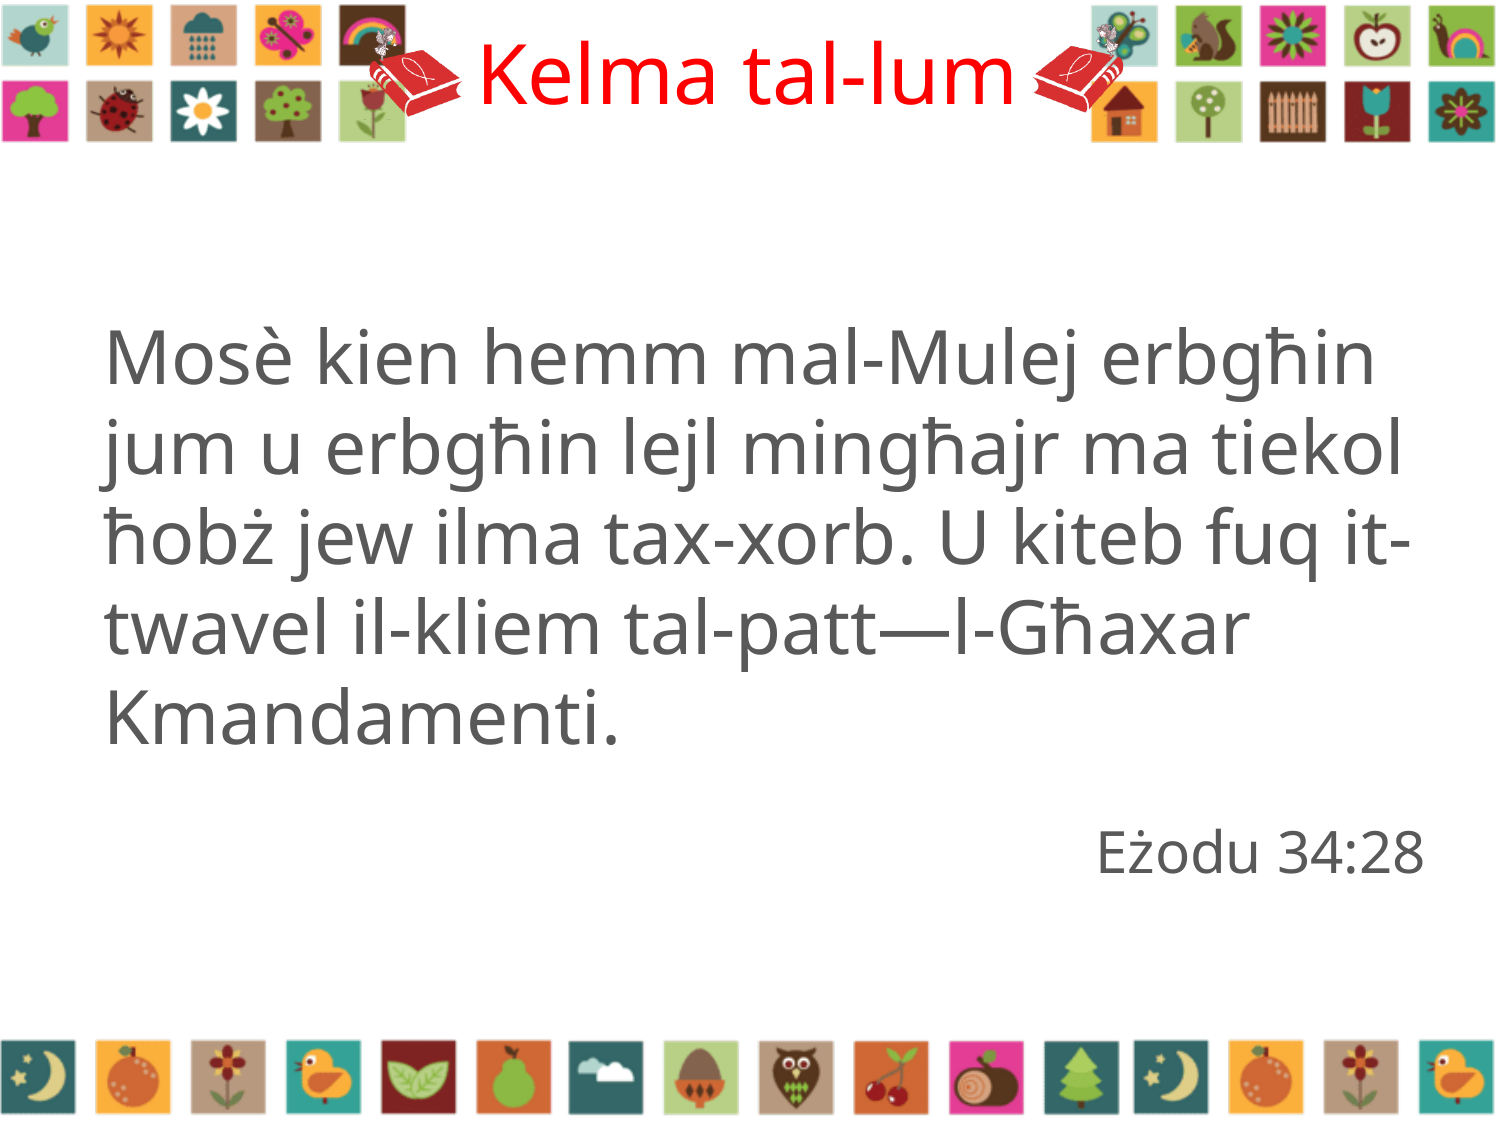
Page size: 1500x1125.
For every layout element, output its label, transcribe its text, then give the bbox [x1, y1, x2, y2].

text_box Eżodu 34:28 [808, 807, 1441, 893]
picture [0, 3, 494, 150]
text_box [0, 1028, 1500, 1118]
text_box Kelma tal-lum [425, 13, 1078, 129]
picture [1001, 3, 1500, 150]
text_box Mosè kien hemm mal-Mulej erbgħin jum u erbgħin lejl mingħajr ma tiekol ħobż jew ilma tax-xorb. U kiteb fuq it-twavel il-kliem tal-patt—l-Għaxar Kmandamenti. [88, 302, 1436, 768]
